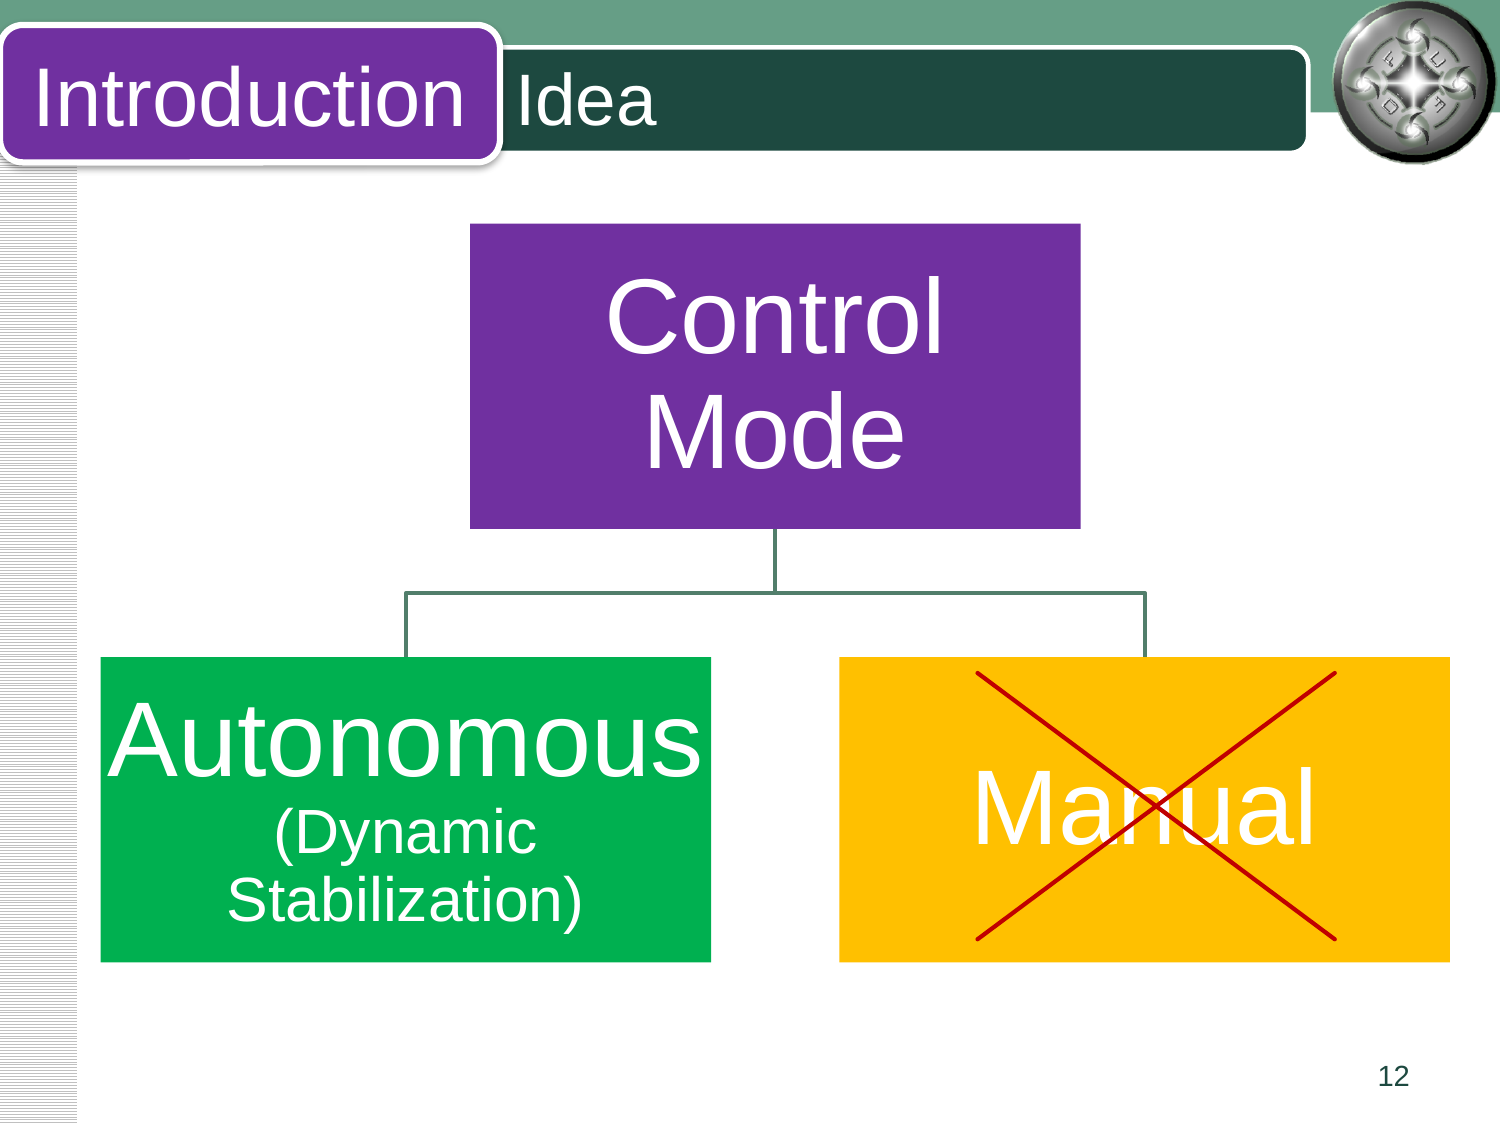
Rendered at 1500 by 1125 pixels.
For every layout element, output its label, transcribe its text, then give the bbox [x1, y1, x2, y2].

title Idea [508, 49, 1307, 143]
text_box Introduction [0, 21, 504, 166]
text_box [777, 537, 1147, 655]
picture [1312, 0, 1500, 201]
slide_number 12 [1074, 1049, 1426, 1103]
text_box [100, 656, 712, 963]
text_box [839, 656, 1451, 963]
text_box [404, 537, 777, 655]
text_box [469, 223, 1081, 530]
